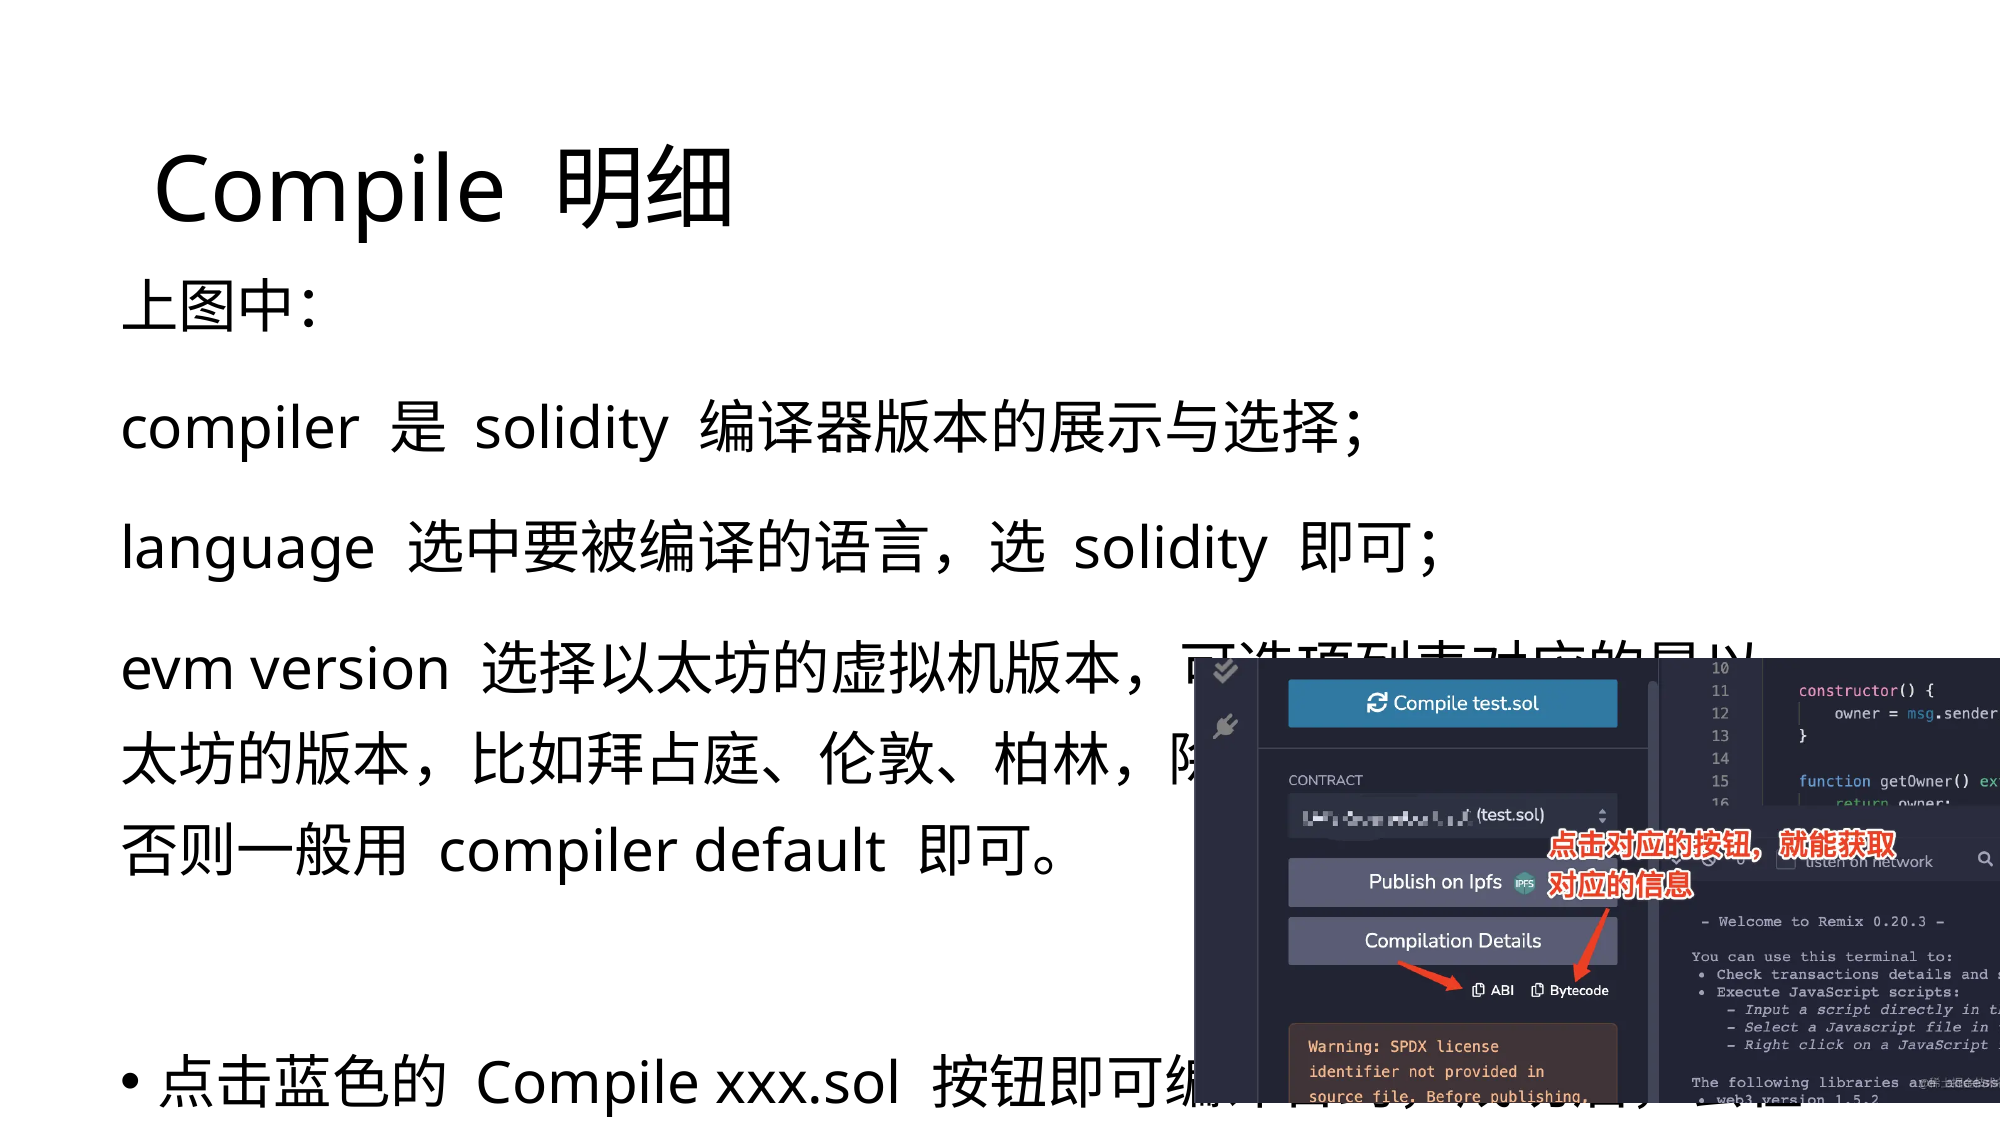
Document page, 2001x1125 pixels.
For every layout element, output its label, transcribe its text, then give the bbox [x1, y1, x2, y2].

picture [1194, 658, 2000, 1103]
list 上图中： compiler 是 solidity 编译器版本的展示与选择； language 选中要被编译的语言，选 solidity 即可； evm version 选择以太坊的虚拟机版本，可选项列表对应的是以太坊的版本，比如拜占庭、伦敦、柏林，除非进行特定的版本调试，否则一般用 compiler default 即可。 点击蓝色的 Compile xxx.sol 按钮即可编译合约，成功后，会在下面展示出编译相关信息，包含合约的 bytecode 和 ABI 信息。如下所示： [104, 241, 1830, 955]
title Compile 明细 [137, 59, 1863, 278]
